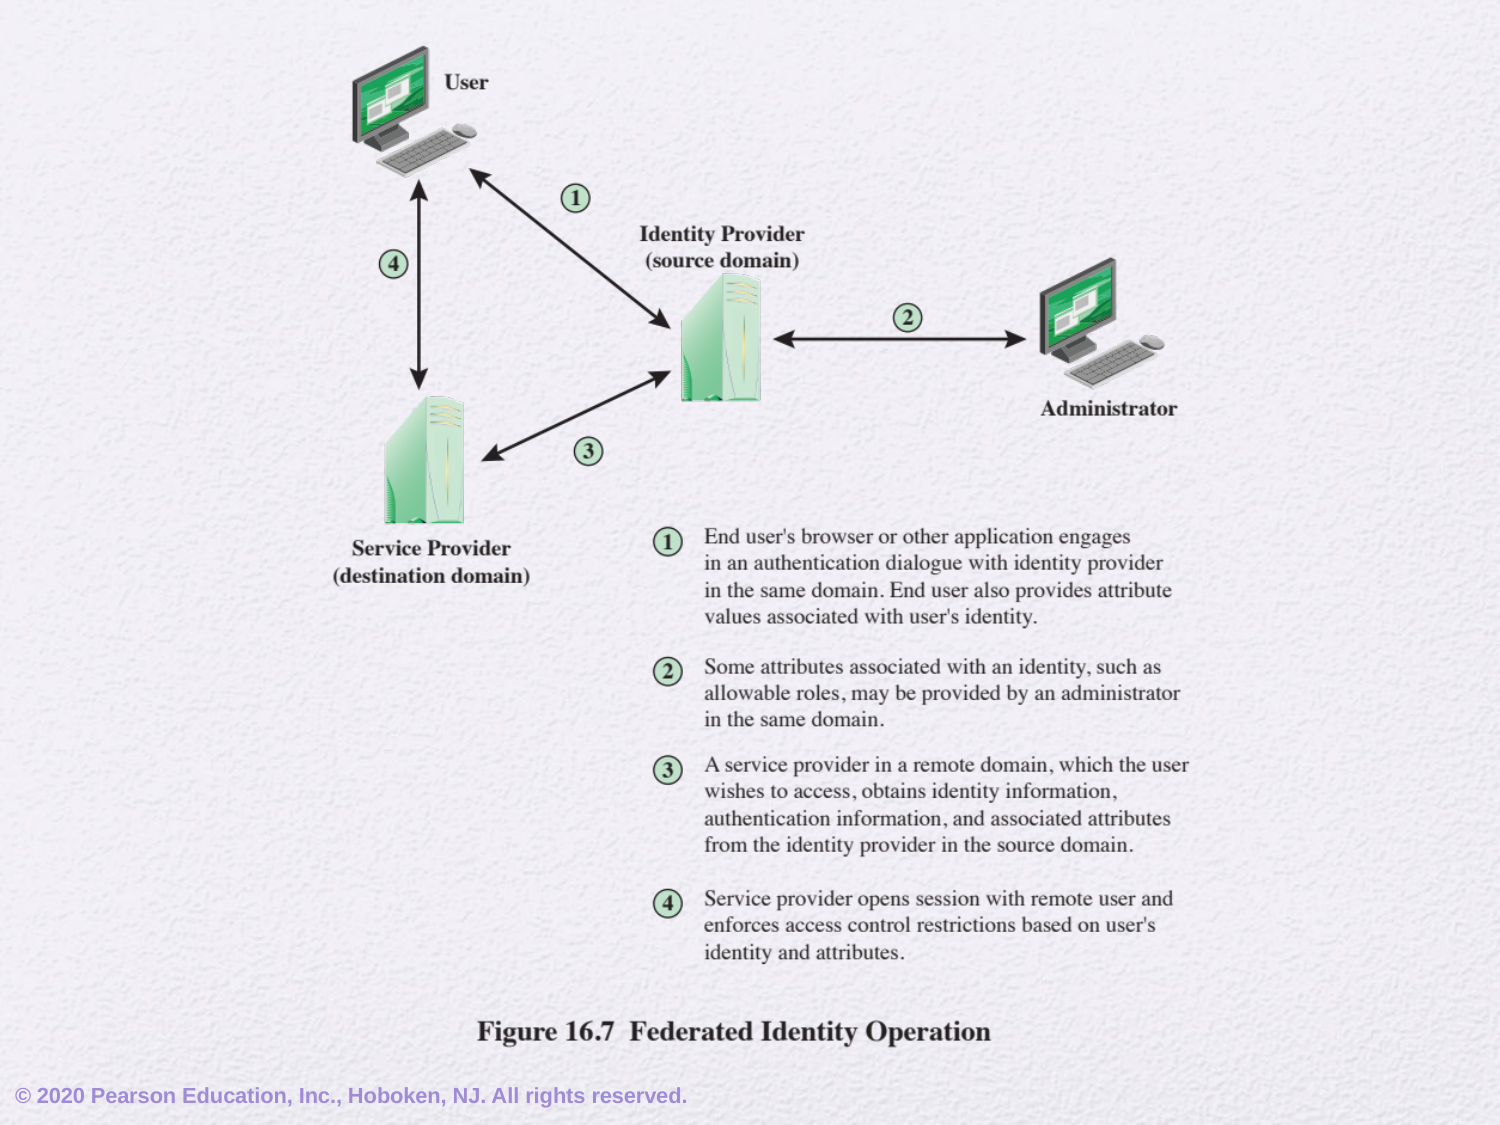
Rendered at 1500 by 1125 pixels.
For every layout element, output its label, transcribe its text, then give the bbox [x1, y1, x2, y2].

footer © 2020 Pearson Education, Inc., Hoboken, NJ. All rights reserved. [0, 1065, 775, 1125]
picture [0, 0, 1500, 1125]
